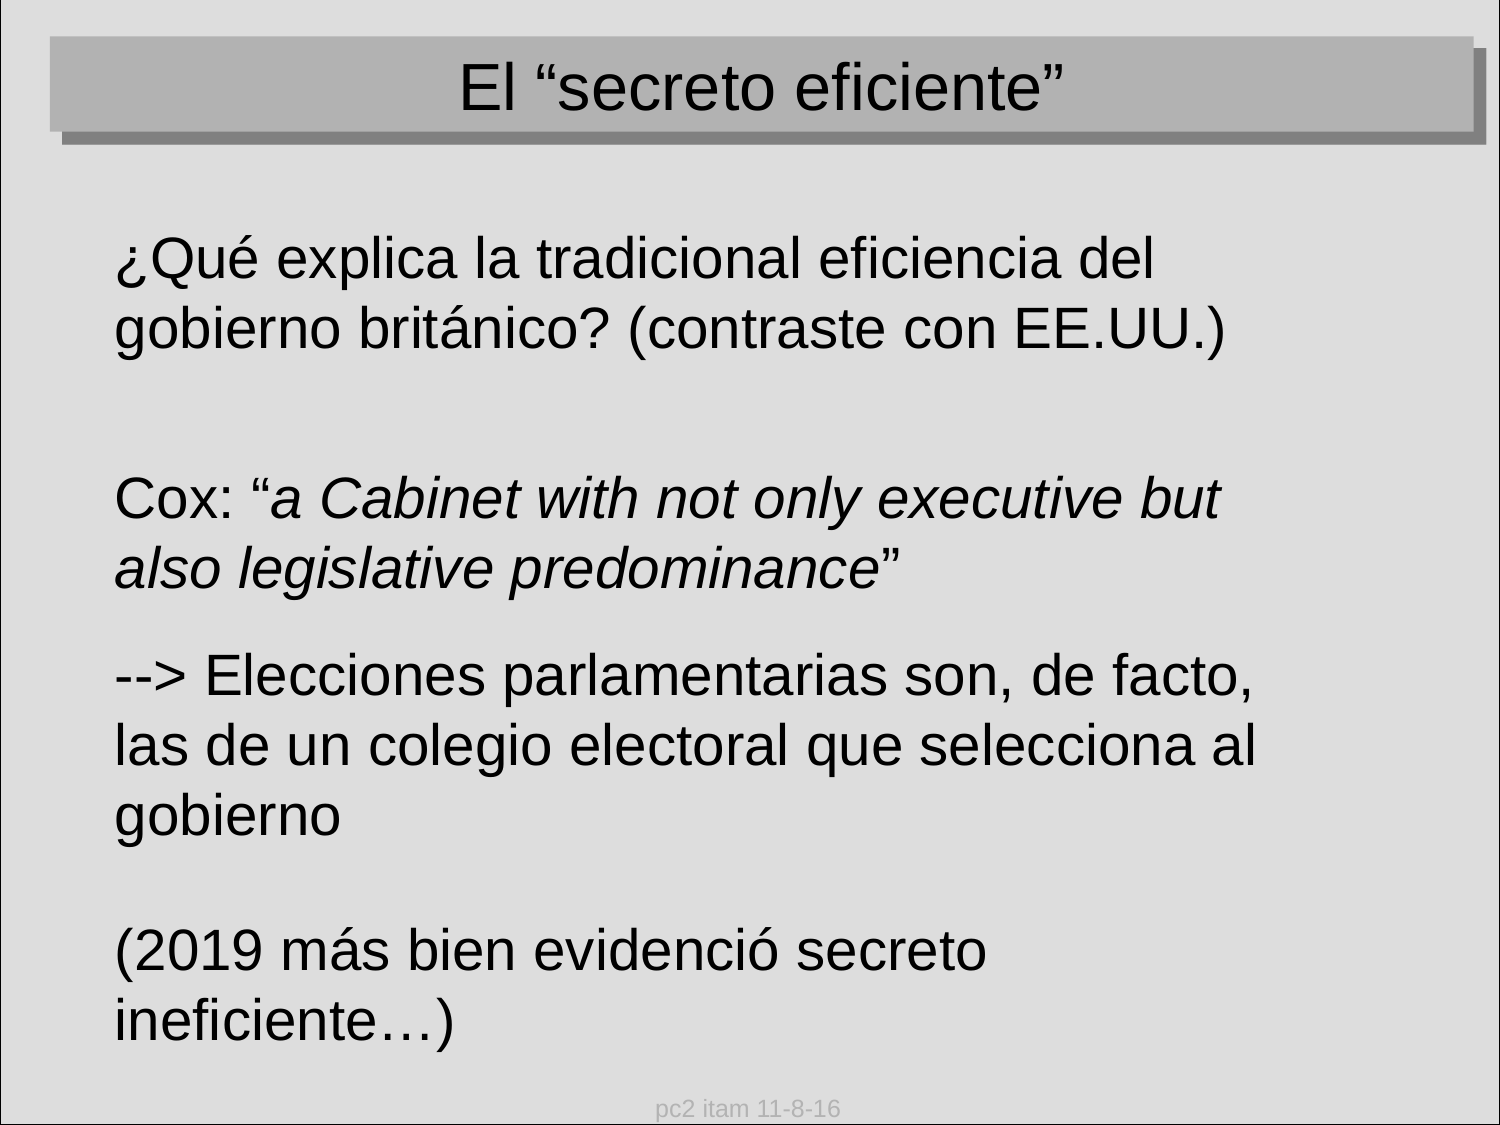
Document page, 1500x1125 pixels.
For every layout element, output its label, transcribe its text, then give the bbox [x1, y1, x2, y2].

text_box (2019 más bien evidenció secreto ineficiente…) [100, 904, 1351, 1061]
text_box ¿Qué explica la tradicional eficiencia del gobierno británico? (contraste con EE.UU.) [99, 212, 1350, 368]
text_box Cox: “a Cabinet with not only executive but also legislative predominance” --> Elecciones parlamentarias son, de facto, las de un colegio electoral que selecciona al gobierno [100, 452, 1351, 855]
text_box El “secreto eficiente” [49, 36, 1474, 132]
